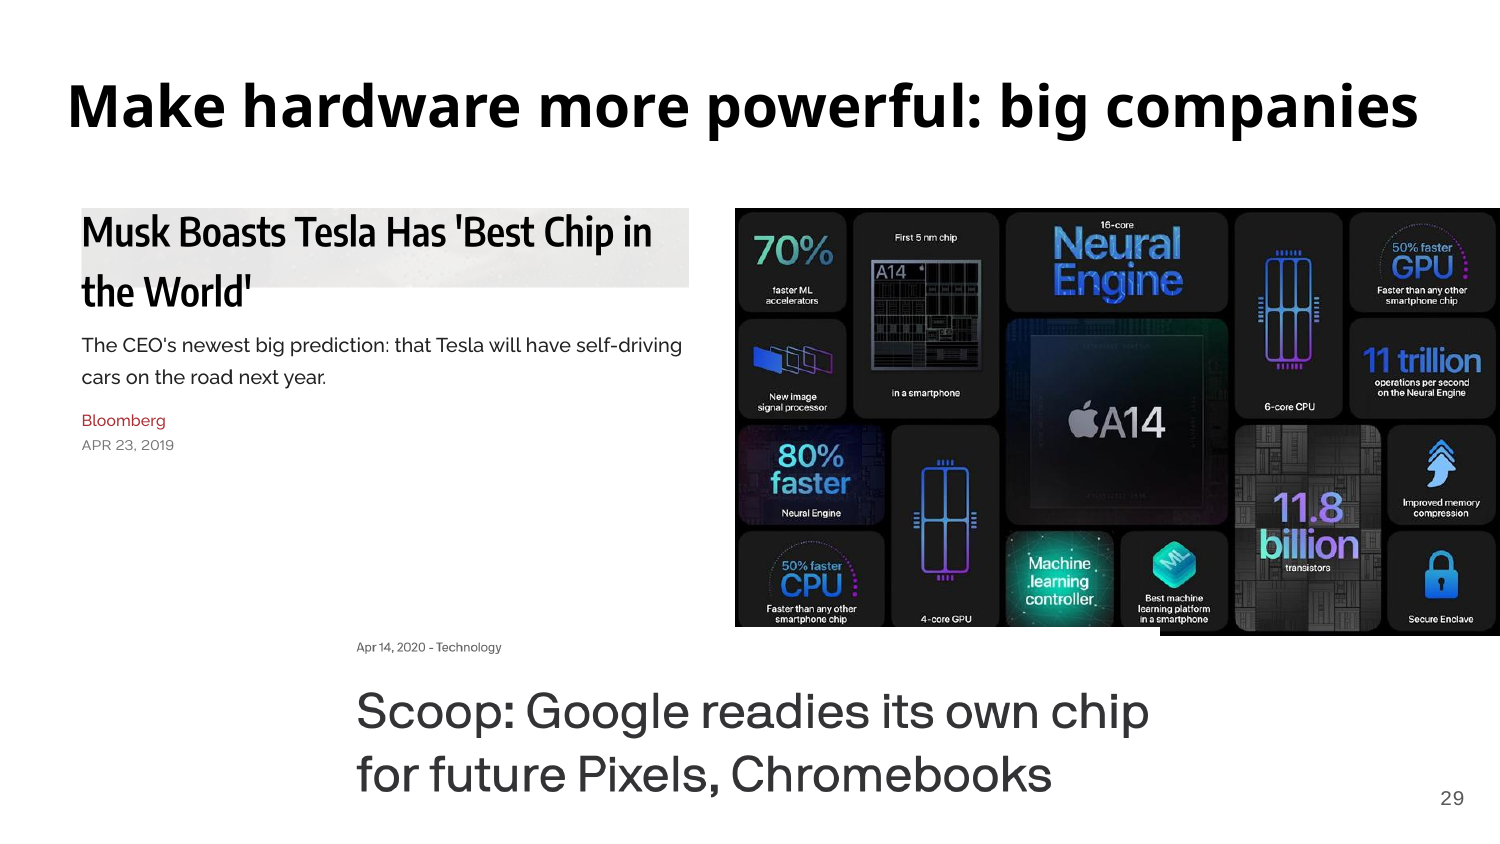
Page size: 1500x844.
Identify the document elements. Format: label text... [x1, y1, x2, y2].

picture [340, 207, 1500, 811]
title Make hardware more powerful: big companies [51, 54, 1449, 134]
slide_number 29 [1389, 764, 1480, 830]
picture [78, 207, 689, 460]
